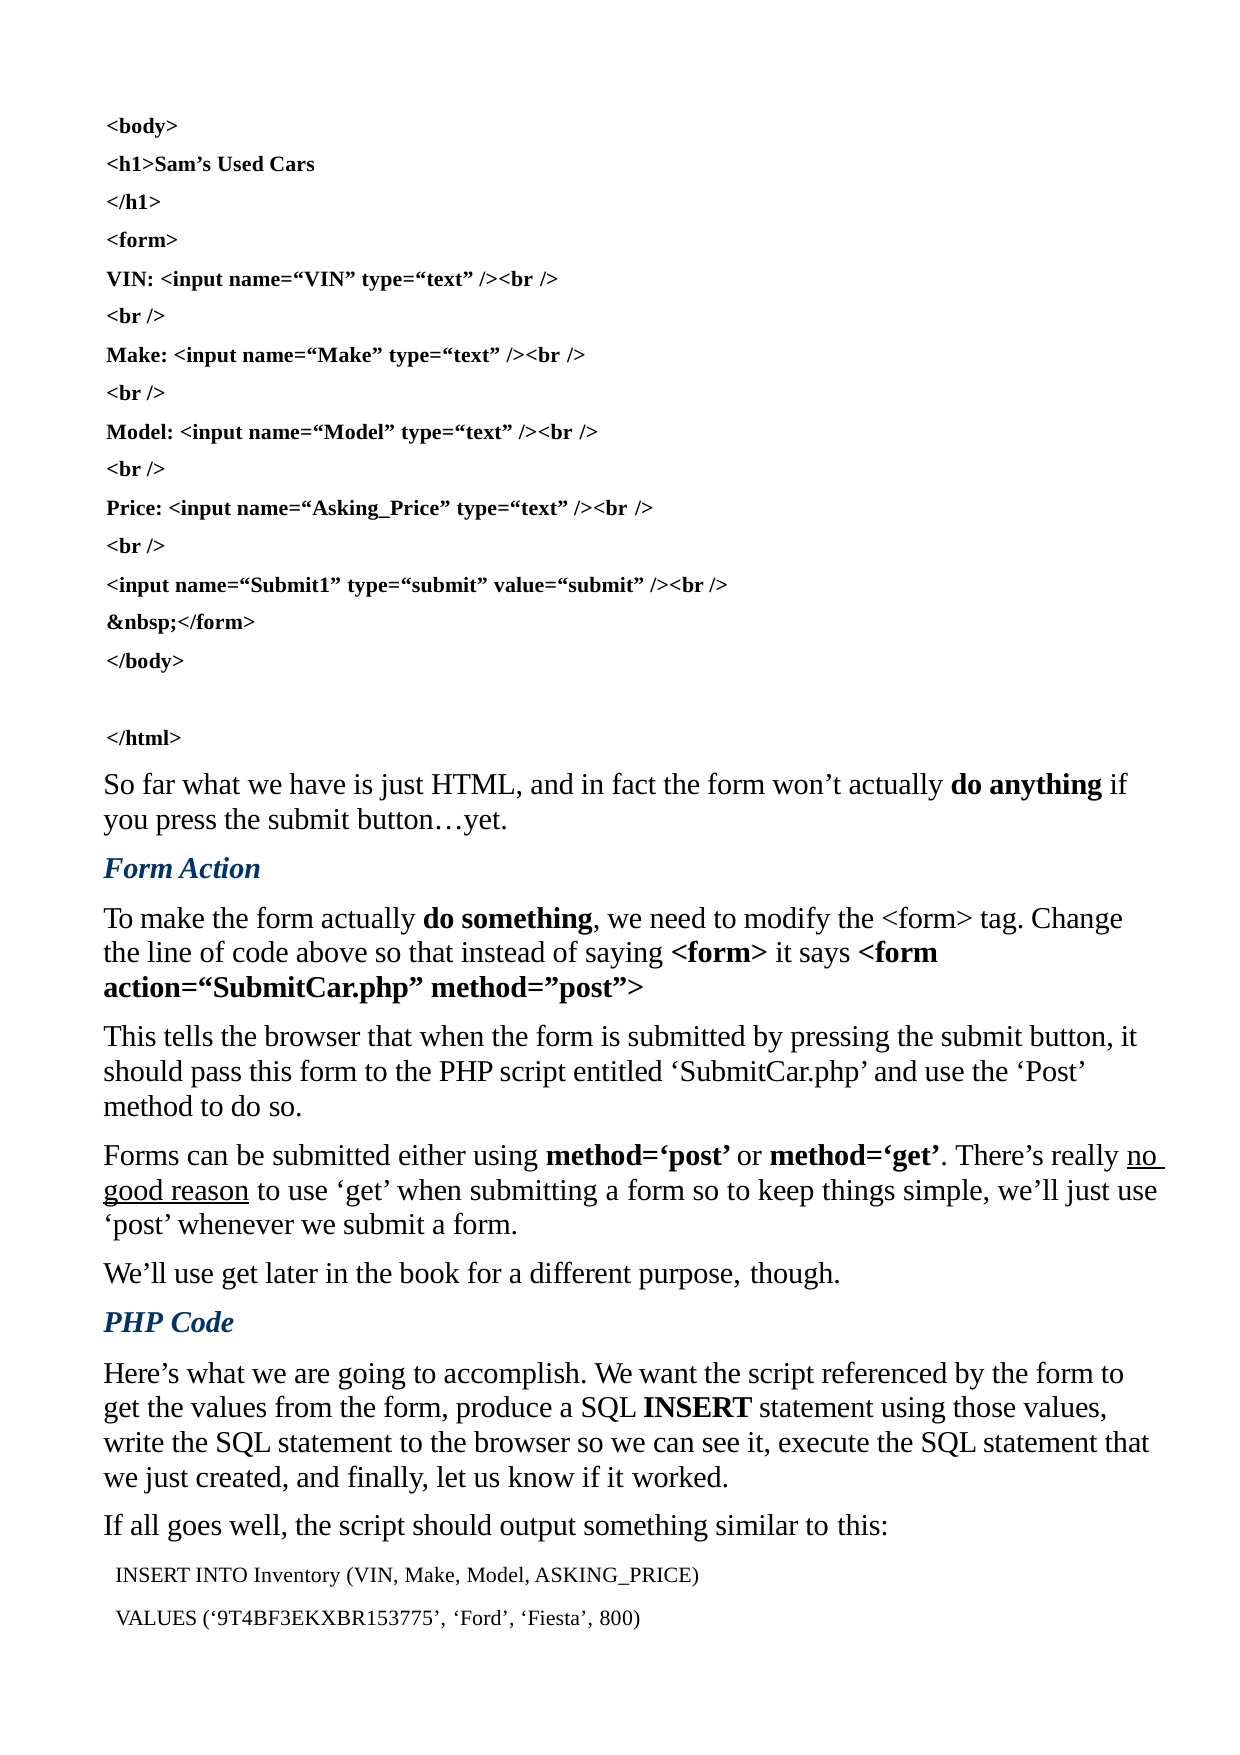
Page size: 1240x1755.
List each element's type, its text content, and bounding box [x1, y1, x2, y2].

text_box <body> <h1>Sam’s Used Cars </h1> <form> VIN: <input name=“VIN” type=“text” /><br /> <br /> Make: <input name=“Make” type=“text” /><br /> <br /> Model: <input name=“Model” type=“text” /><br /> <br /> Price: <input name=“Asking_Price” type=“text” /><br /> <br /> <input name=“Submit1” type=“submit” value=“submit” /><br /> &nbsp;</form> </body> </html> So far what we have is just HTML, and in fact the form won’t actually do anything if you press the submit button…yet. Form Action To make the form actually do something, we need to modify the <form> tag. Change the line of code above so that instead of saying <form> it says <form action=“SubmitCar.php” method=”post”> This tells the browser that when the form is submitted by pressing the submit button, it should pass this form to the PHP script entitled ‘SubmitCar.php’ and use the ‘Post’ method to do so. Forms can be submitted either using method=‘post’ or method=‘get’. There’s really no good reason to use ‘get’ when submitting a form so to keep things simple, we’ll just use ‘post’ whenever we submit a form. We’ll use get later in the book for a different purpose, though. PHP Code Here’s what we are going to accomplish. We want the script referenced by the form to get the values from the form, produce a SQL INSERT statement using those values, write the SQL statement to the browser so we can see it, execute the SQL statement that we just created, and finally, let us know if it worked. If all goes well, the script should output something similar to this: INSERT INTO Inventory (VIN, Make, Model, ASKING_PRICE) VALUES (‘9T4BF3EKXBR153775’, ‘Ford’, ‘Fiesta’, 800) [101, 98, 1166, 1630]
